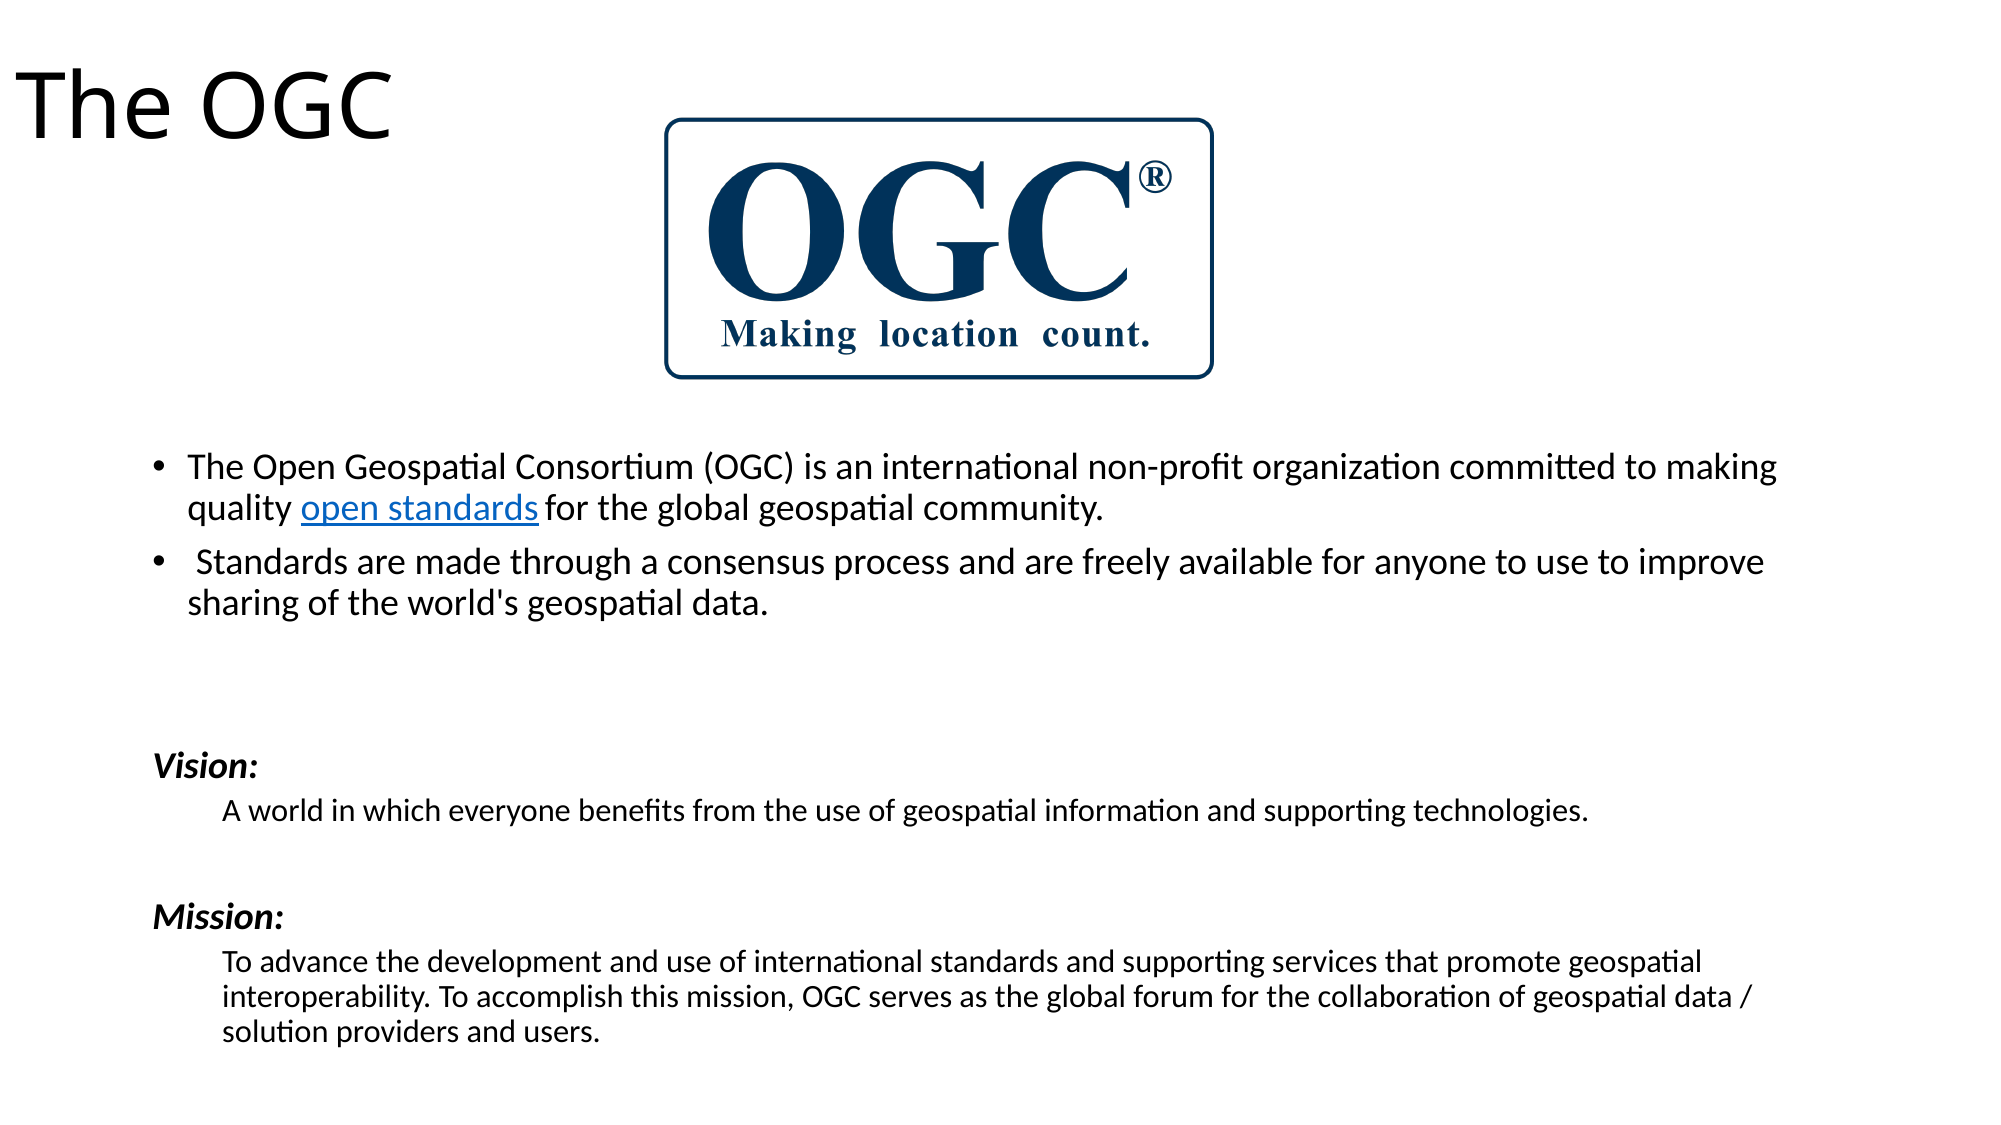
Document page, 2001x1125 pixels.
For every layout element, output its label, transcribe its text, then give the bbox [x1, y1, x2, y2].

list The Open Geospatial Consortium (OGC) is an international non-profit organization committed to making quality open standards for the global geospatial community. Standards are made through a consensus process and are freely available for anyone to use to improve sharing of the world's geospatial data. Vision: A world in which everyone benefits from the use of geospatial information and supporting technologies. Mission: To advance the development and use of international standards and supporting services that promote geospatial interoperability. To accomplish this mission, OGC serves as the global forum for the collaboration of geospatial data / solution providers and users. [137, 439, 1863, 1125]
title The OGC [0, 0, 1725, 218]
picture [644, 100, 1233, 397]
